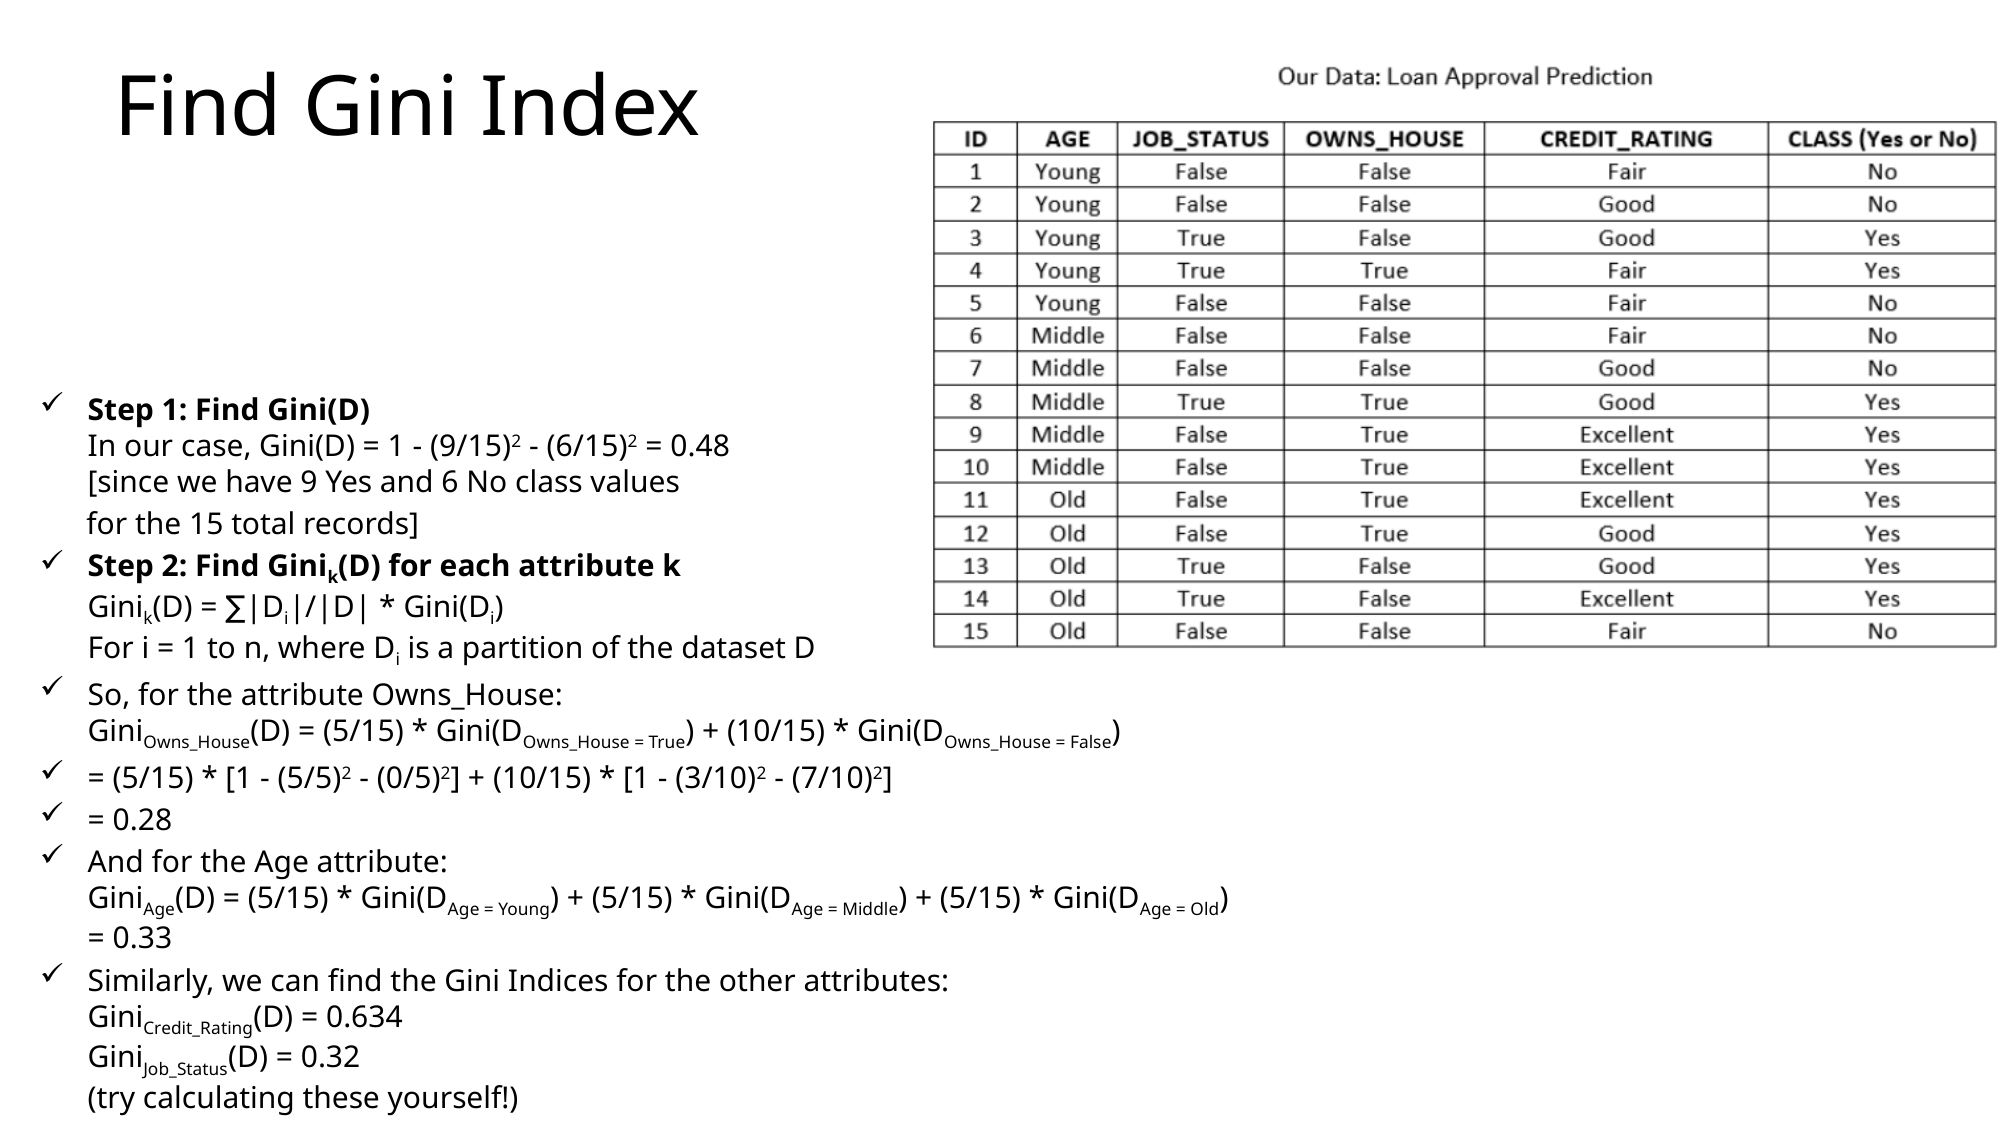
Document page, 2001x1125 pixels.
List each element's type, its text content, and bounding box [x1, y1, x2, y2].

list Step 1: Find Gini(D) In our case, Gini(D) = 1 - (9/15)2 - (6/15)2 = 0.48 [since we have 9 Yes and 6 No class values for the 15 total records] Step 2: Find Ginik(D) for each attribute k Ginik(D) = ∑|Di|/|D| * Gini(Di) For i = 1 to n, where Di is a partition of the dataset D So, for the attribute Owns_House: GiniOwns_House(D) = (5/15) * Gini(DOwns_House = True) + (10/15) * Gini(DOwns_House = False) = (5/15) * [1 - (5/5)2 - (0/5)2] + (10/15) * [1 - (3/10)2 - (7/10)2] = 0.28 And for the Age attribute: GiniAge(D) = (5/15) * Gini(DAge = Young) + (5/15) * Gini(DAge = Middle) + (5/15) * Gini(DAge = Old) = 0.33 Similarly, we can find the Gini Indices for the other attributes: GiniCredit_Rating(D) = 0.634 GiniJob_Status(D) = 0.32 (try calculating these yourself!) [24, 382, 1825, 1125]
picture [895, 34, 2000, 660]
title Find Gini Index [99, 45, 890, 233]
